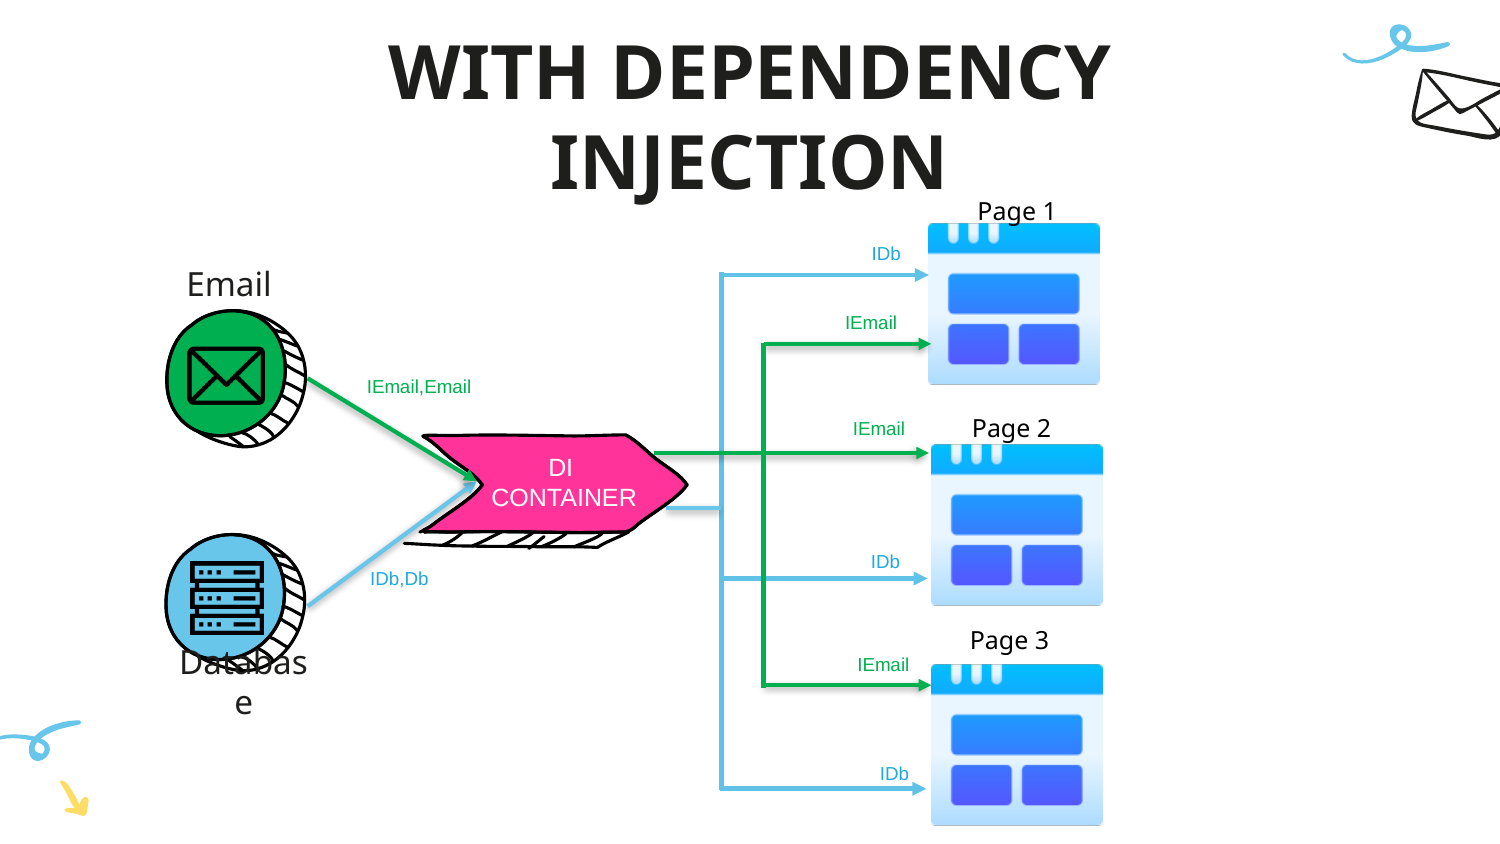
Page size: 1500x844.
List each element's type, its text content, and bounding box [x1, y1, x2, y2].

text_box IDb [856, 541, 916, 577]
picture [189, 561, 264, 635]
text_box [307, 489, 476, 607]
picture [187, 337, 265, 415]
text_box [307, 378, 476, 483]
picture [928, 252, 1101, 390]
title WITH DEPENDENCY INJECTION [268, 67, 1232, 162]
picture [931, 693, 1103, 831]
picture [928, 218, 1101, 243]
text_box Page 3 [955, 619, 1065, 657]
text_box IEmail,Email [352, 367, 487, 405]
text_box Database [159, 678, 328, 737]
text_box IEmail [838, 408, 921, 447]
text_box IDb [865, 753, 925, 787]
text_box IDb [856, 234, 916, 272]
picture [931, 438, 1103, 464]
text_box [479, 434, 688, 548]
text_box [165, 309, 306, 448]
text_box Page 2 [957, 405, 1067, 437]
picture [931, 473, 1103, 611]
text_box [164, 533, 305, 671]
text_box IEmail [842, 645, 925, 683]
text_box Page 1 [962, 188, 1072, 217]
picture [931, 659, 1103, 684]
text_box IEmail [830, 302, 913, 340]
text_box Email [145, 260, 313, 319]
